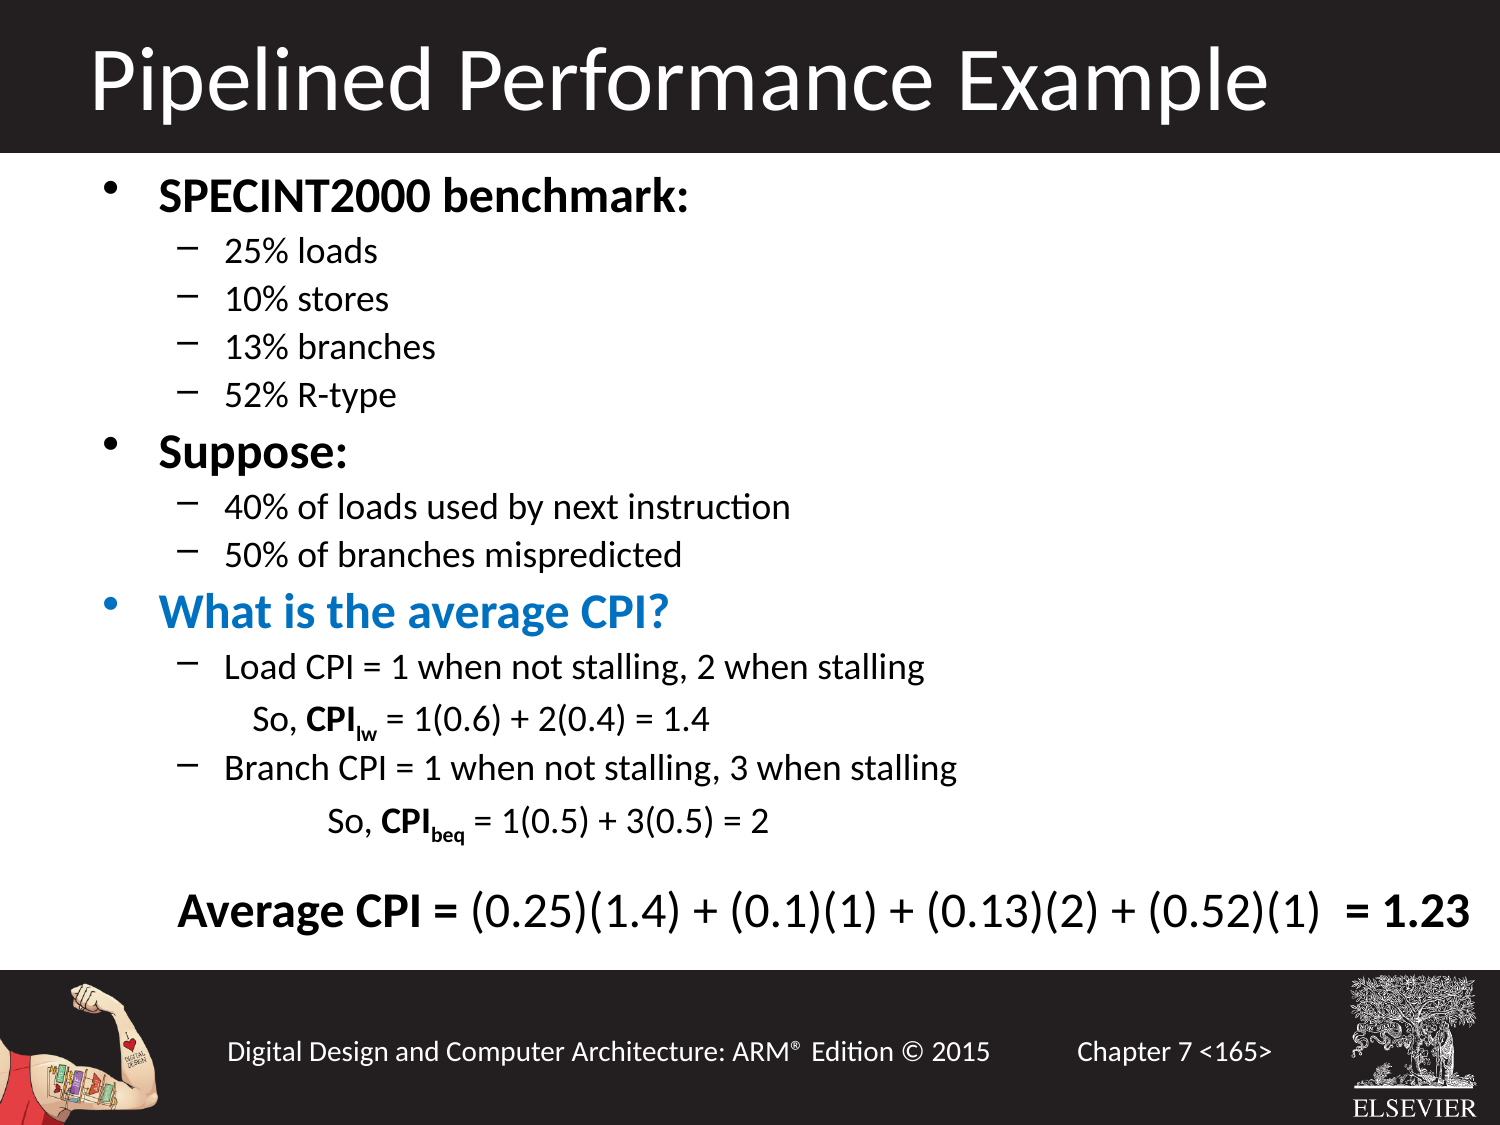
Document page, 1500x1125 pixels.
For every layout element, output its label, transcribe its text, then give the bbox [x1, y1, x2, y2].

picture [0, 979, 163, 1125]
text_box SPECINT2000 benchmark: 25% loads 10% stores 13% branches 52% R-type Suppose: 40% of loads used by next instruction 50% of branches mispredicted What is the average CPI? Load CPI = 1 when not stalling, 2 when stalling So, CPIlw = 1(0.6) + 2(0.4) = 1.4 Branch CPI = 1 when not stalling, 3 when stalling So, CPIbeq = 1(0.5) + 3(0.5) = 2 Average CPI = (0.25)(1.4) + (0.1)(1) + (0.13)(2) + (0.52)(1) = 1.23 [87, 162, 1488, 975]
text_box Pipelined Performance Example [75, 11, 1375, 136]
picture [1350, 975, 1477, 1117]
